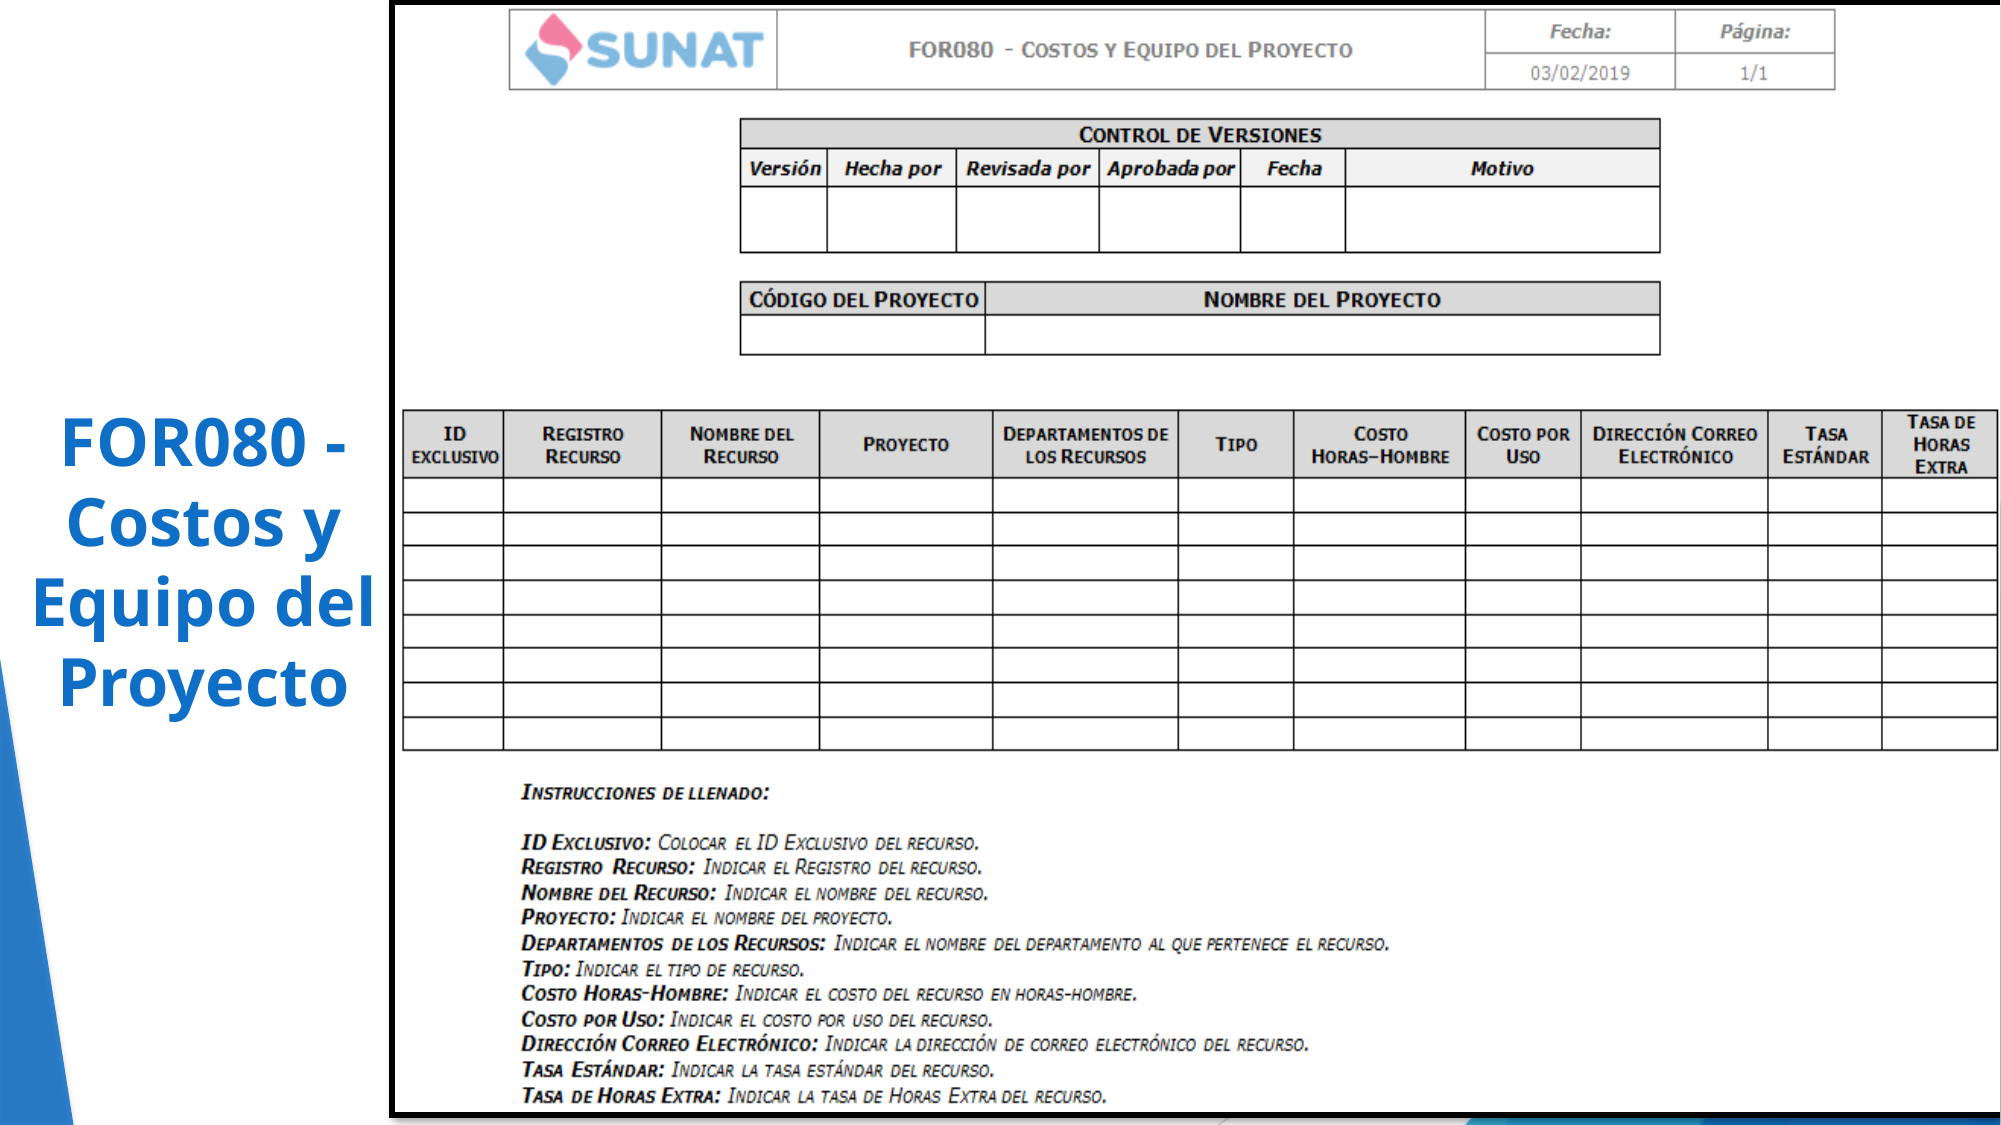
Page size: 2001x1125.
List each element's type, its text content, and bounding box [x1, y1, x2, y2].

picture [394, 4, 2000, 1113]
title FOR080 - Costos y Equipo del Proyecto [0, 391, 387, 734]
